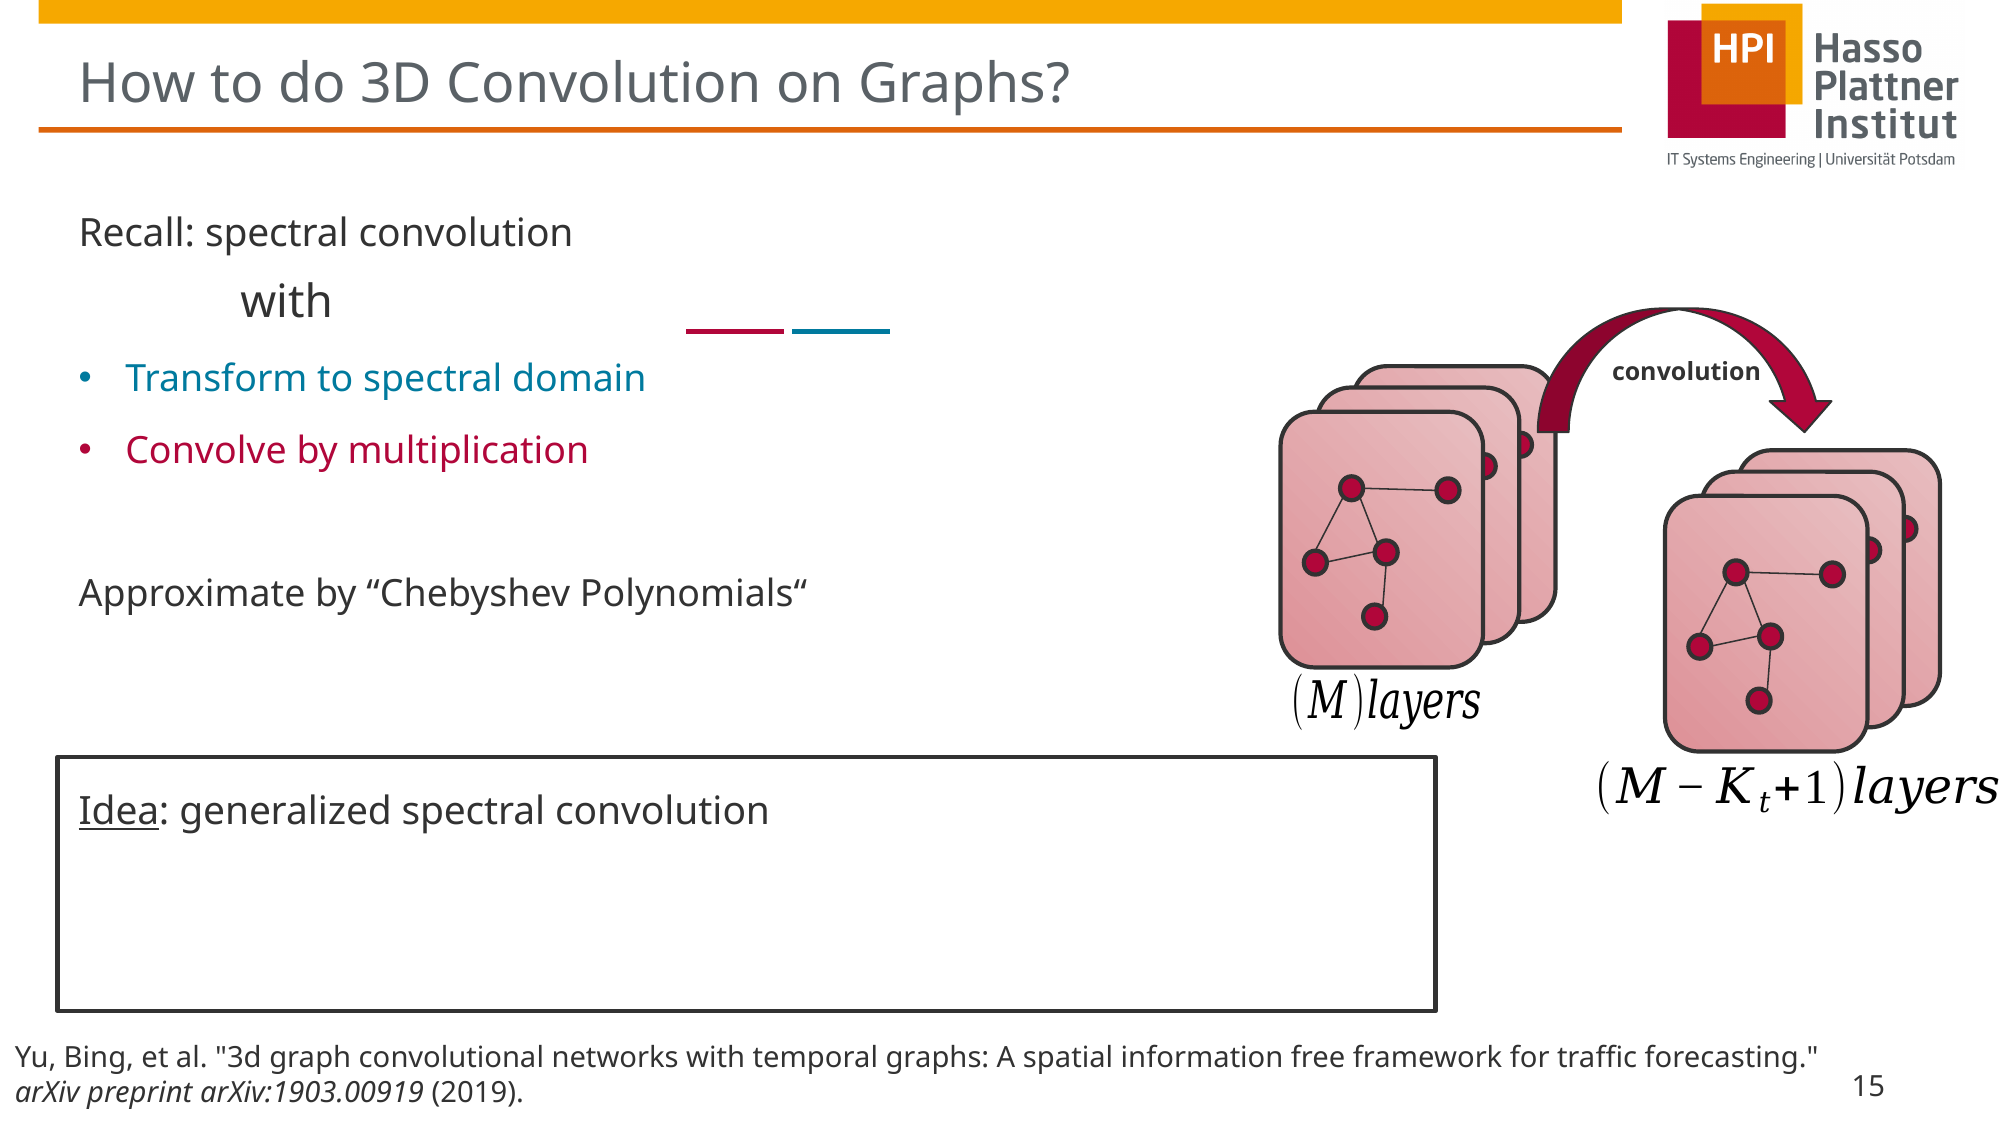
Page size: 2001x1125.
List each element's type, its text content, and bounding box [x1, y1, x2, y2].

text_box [1280, 411, 1484, 668]
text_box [1664, 495, 1868, 752]
slide_number 15 [1869, 1064, 1961, 1107]
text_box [1316, 387, 1520, 644]
picture [1664, 0, 1965, 170]
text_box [1352, 365, 1556, 623]
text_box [1737, 450, 1941, 707]
text_box Yu, Bing, et al. "3d graph convolutional networks with temporal graphs: A spatial information free framework for traffic forecasting." arXiv preprint arXiv:1903.00919 (2019). [0, 1030, 1869, 1116]
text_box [1700, 471, 1904, 728]
text_box convolution [1555, 306, 1834, 435]
text_box [56, 755, 1438, 1013]
title How to do 3D Convolution on Graphs? [78, 23, 1583, 115]
